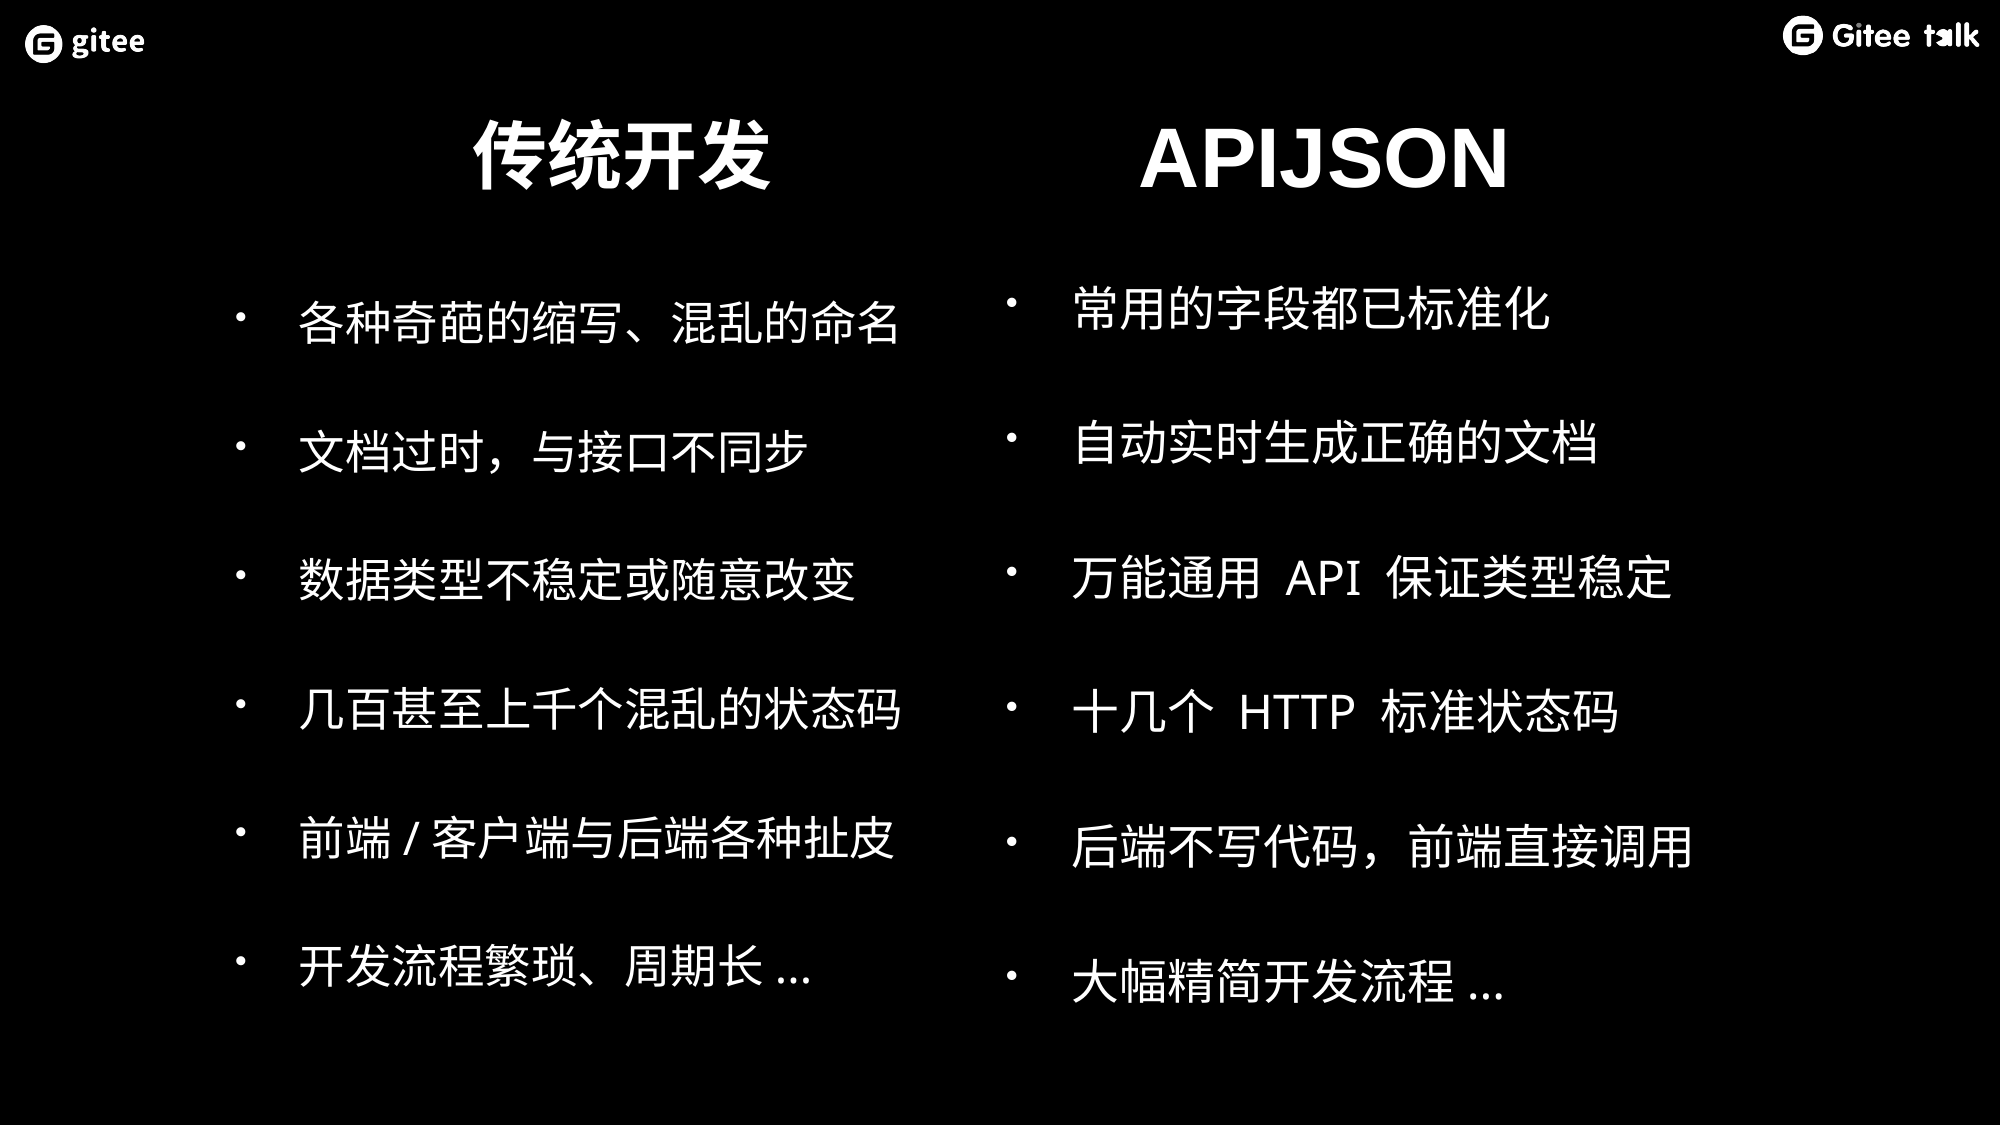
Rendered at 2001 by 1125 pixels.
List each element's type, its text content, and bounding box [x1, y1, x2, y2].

text_box 传统开发 [250, 95, 996, 212]
picture [1772, 0, 1991, 82]
text_box APIJSON [952, 96, 1698, 211]
list 各种奇葩的缩写、混乱的命名 文档过时，与接口不同步 数据类型不稳定或随意改变 几百甚至上千个混乱的状态码 前端/客户端与后端各种扯皮 开发流程繁琐、周期长... [226, 246, 973, 1041]
text_box 常用的字段都已标准化 自动实时生成正确的文档 万能通用 API 保证类型稳定 十几个 HTTP 标准状态码 后端不写代码，前端直接调用 大幅精简开发流程... [999, 244, 1792, 1043]
picture [0, 10, 189, 78]
